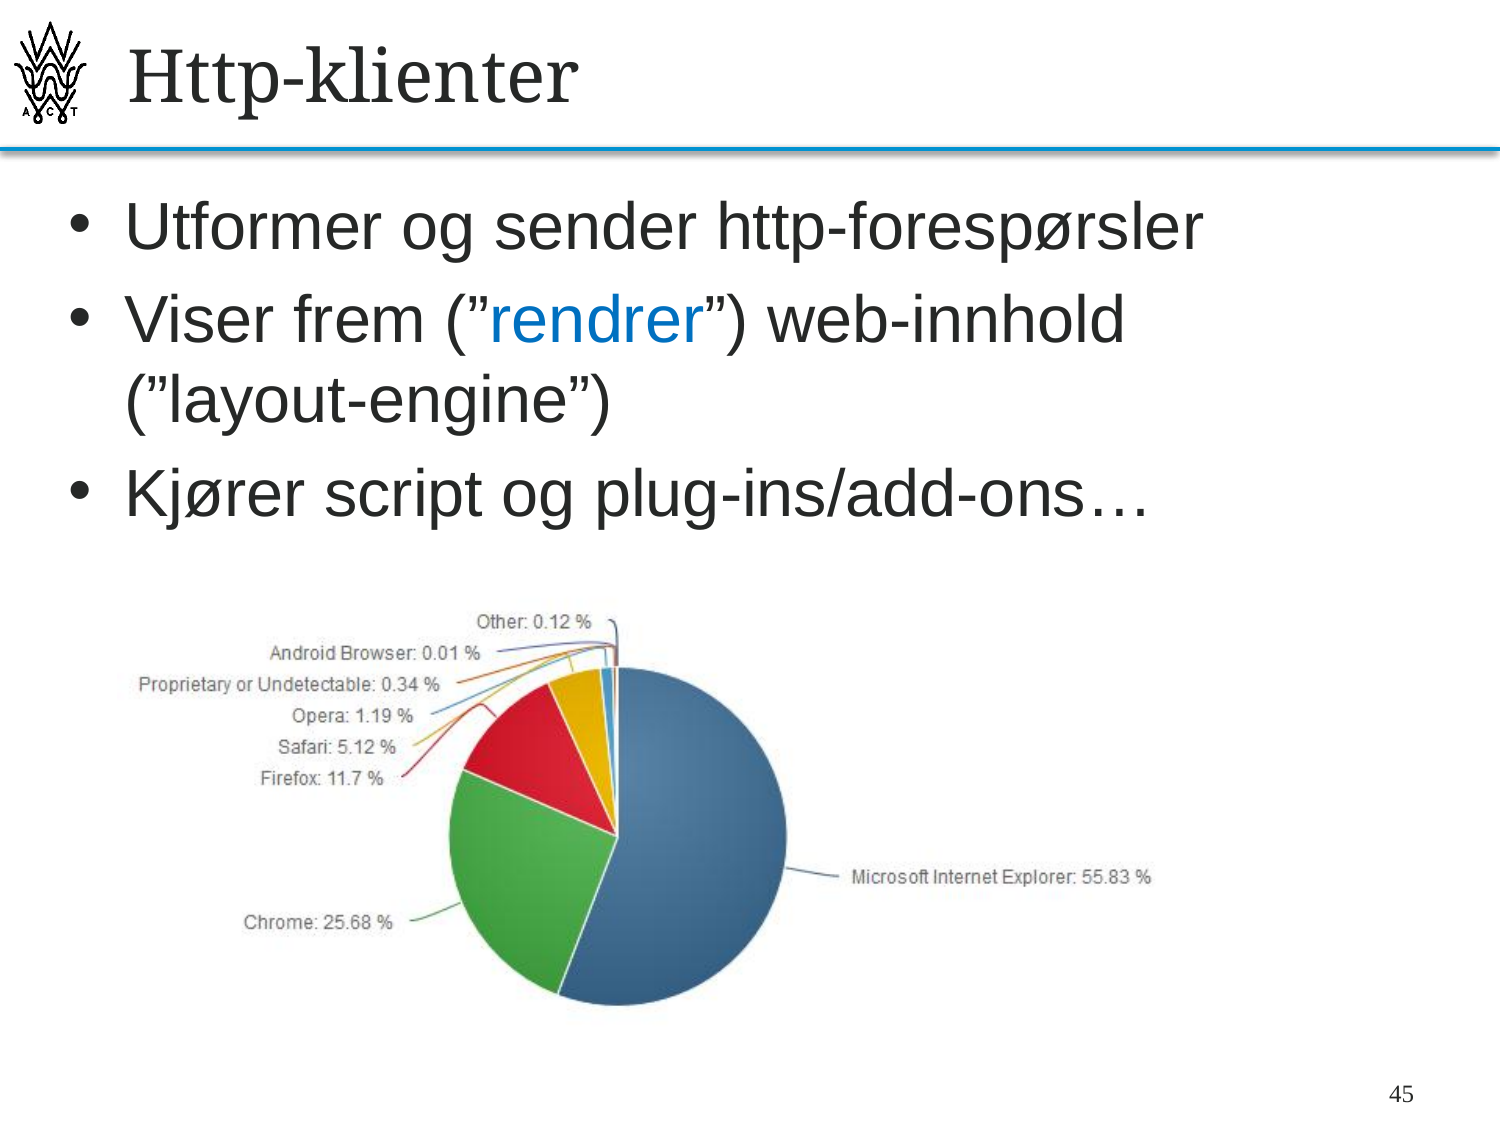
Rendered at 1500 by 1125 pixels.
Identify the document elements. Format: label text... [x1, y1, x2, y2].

slide_number 45 [1351, 1062, 1430, 1123]
picture [0, 0, 113, 146]
picture [117, 573, 1186, 1078]
title Http-klienter [112, 20, 1463, 125]
list Utformer og sender http-forespørsler Viser frem (”rendrer”) web-innhold (”layout-engine”) Kjører script og plug-ins/add-ons… [52, 174, 1389, 1095]
